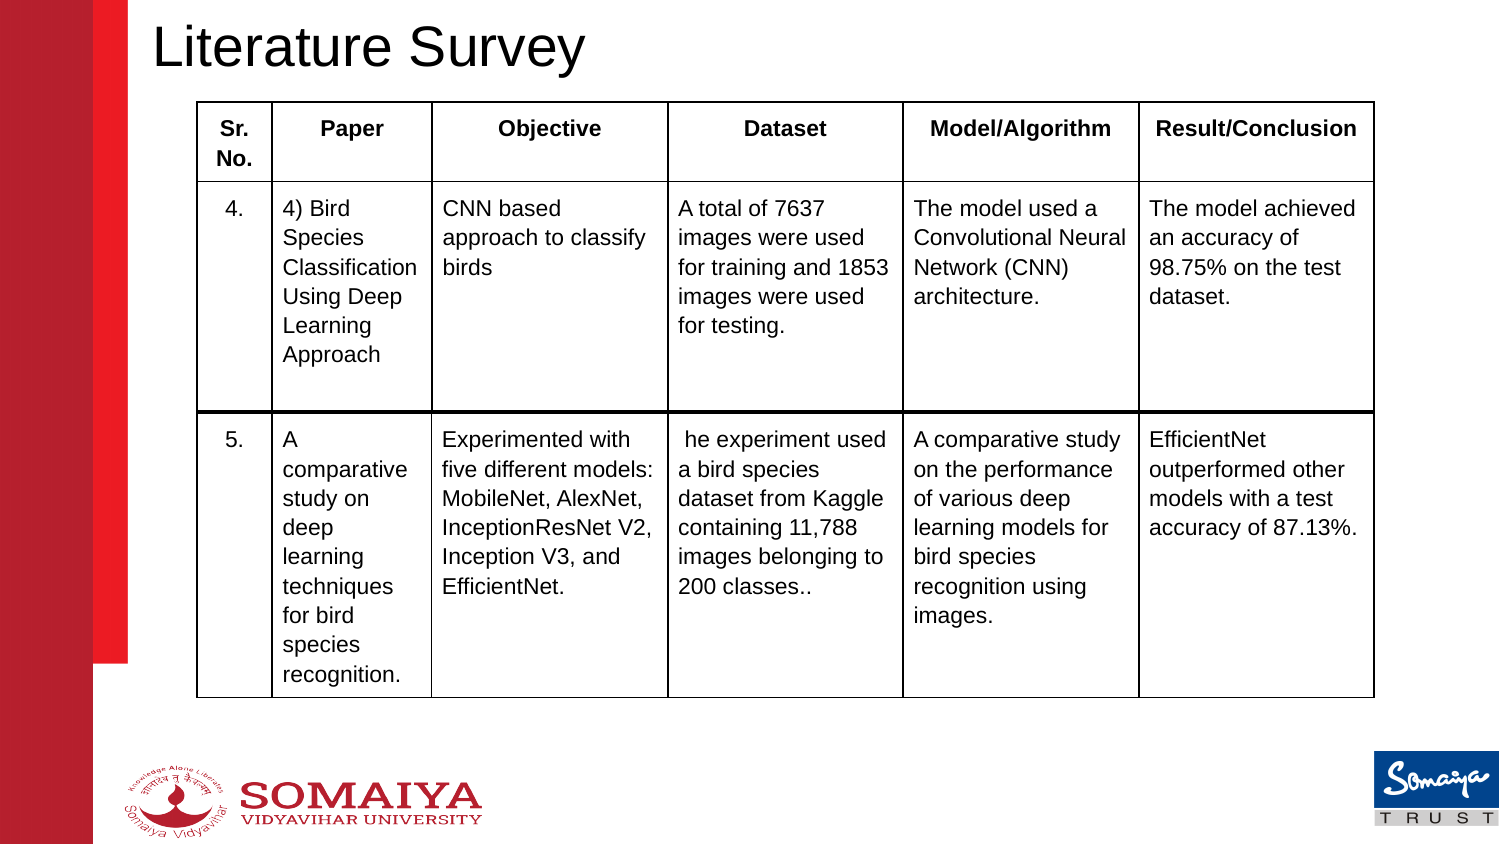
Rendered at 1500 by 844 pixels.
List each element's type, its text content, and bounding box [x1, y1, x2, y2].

table_header Sr. No. [198, 103, 271, 181]
table_cell The model used a Convolutional Neural Network (CNN) architecture. [904, 182, 1138, 410]
table_header A comparative study on deep learning techniques for bird species recognition. [273, 414, 431, 636]
table_header EfficientNet outperformed other models with a test accuracy of 87.13%. [1140, 414, 1373, 697]
table_cell CNN based approach to classify birds [433, 182, 667, 410]
table_header 5. [198, 414, 271, 636]
table_header Paper [273, 103, 431, 181]
picture [1373, 751, 1499, 826]
table_header Result/Conclusion [1140, 103, 1373, 181]
table_header he experiment used a bird species dataset from Kaggle containing 11,788 images belonging to 200 classes.. [669, 414, 902, 697]
table_header Objective [433, 103, 667, 181]
table_cell 4) Bird Species Classification Using Deep Learning Approach [273, 182, 431, 410]
table_cell 4. [198, 182, 271, 410]
title Literature Survey [137, 0, 1472, 94]
picture [0, 0, 667, 844]
table_header Model/Algorithm [904, 103, 1138, 181]
table_cell The model achieved an accuracy of 98.75% on the test dataset. [1140, 182, 1373, 410]
table_header Dataset [669, 103, 902, 181]
table_cell A total of 7637 images were used for training and 1853 images were used for testing. [669, 182, 902, 410]
table_header Experimented with five different models: MobileNet, AlexNet, InceptionResNet V2, Inception V3, and EfficientNet. [432, 414, 667, 637]
table_header A comparative study on the performance of various deep learning models for bird species recognition using images. [904, 414, 1138, 697]
